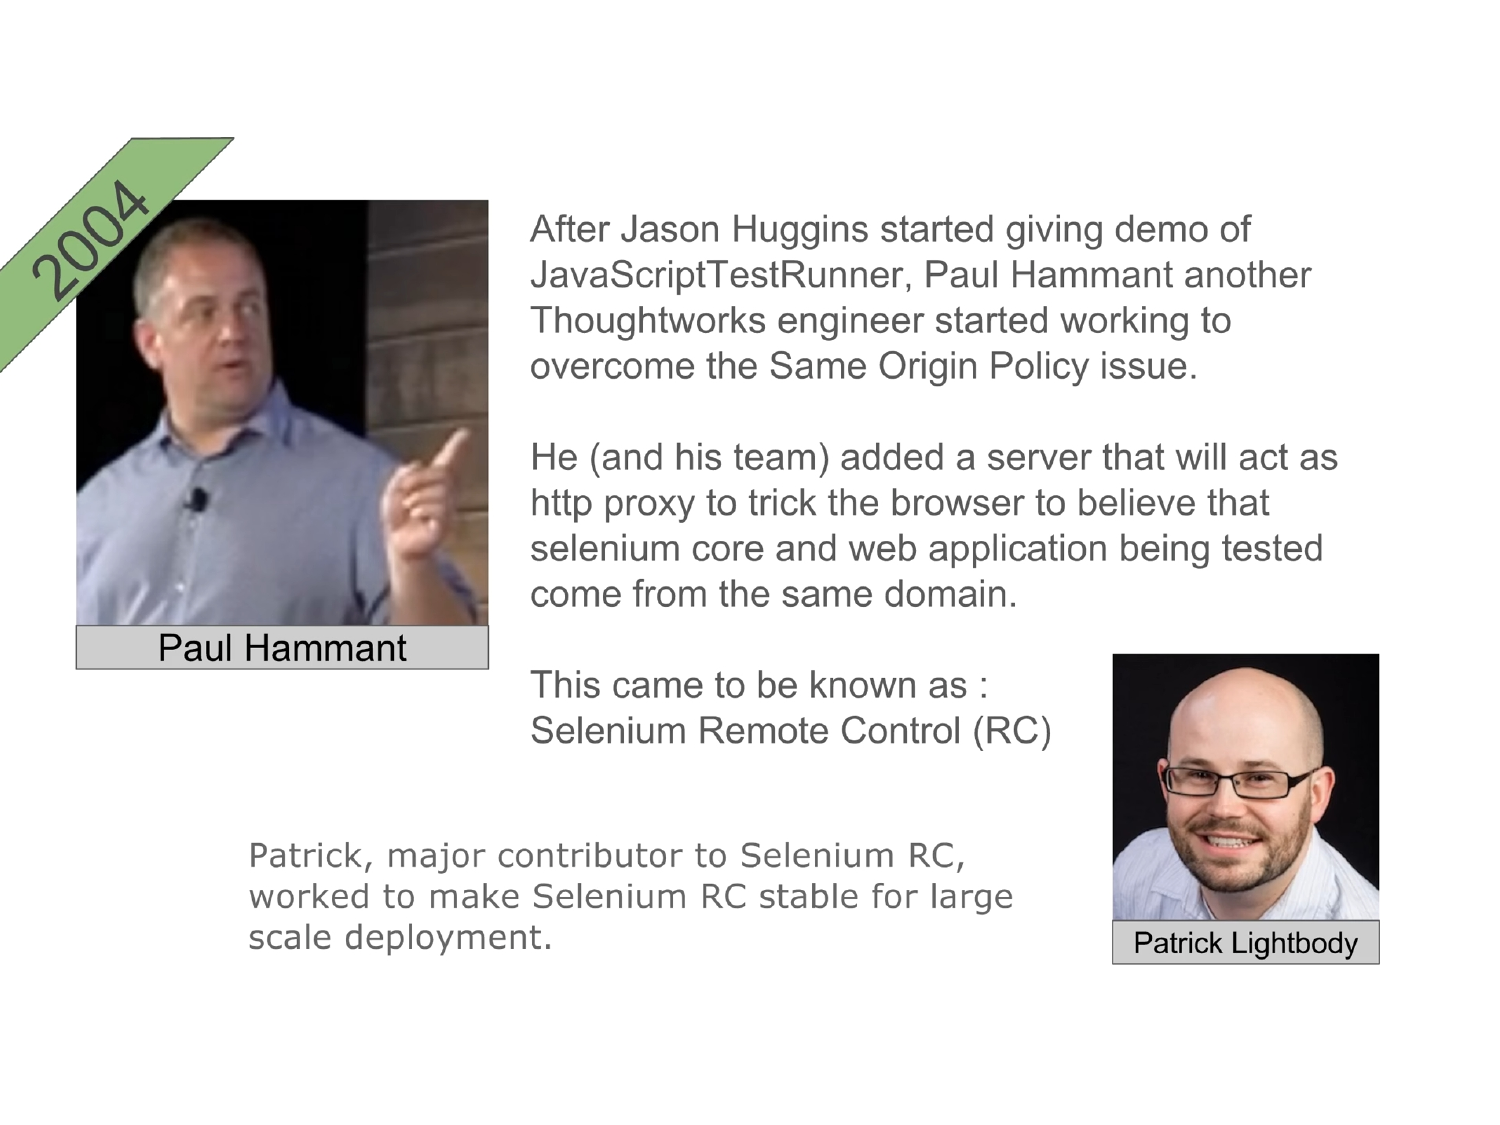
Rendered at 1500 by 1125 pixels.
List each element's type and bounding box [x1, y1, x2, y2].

picture [0, 137, 1500, 986]
